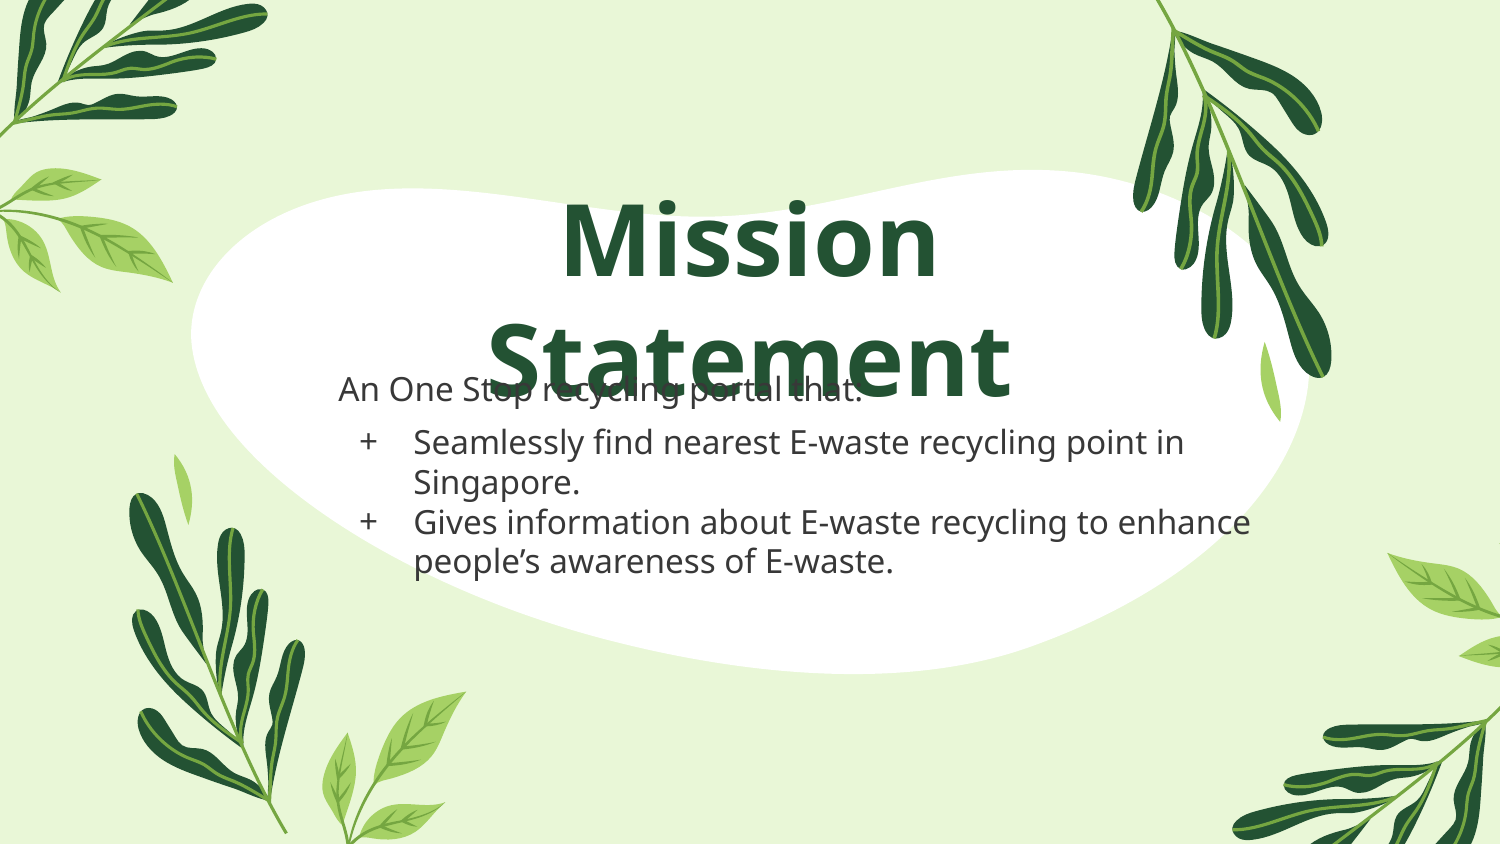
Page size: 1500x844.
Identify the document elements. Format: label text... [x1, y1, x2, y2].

subtitle An One Stop recycling portal that: Seamlessly find nearest E-waste recycling point in Singapore. Gives information about E-waste recycling to enhance people’s awareness of E-waste. [323, 353, 1333, 589]
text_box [1083, 0, 1386, 423]
text_box [191, 216, 323, 452]
title Mission Statement [278, 159, 1078, 433]
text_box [80, 453, 514, 844]
text_box [518, 589, 1153, 675]
